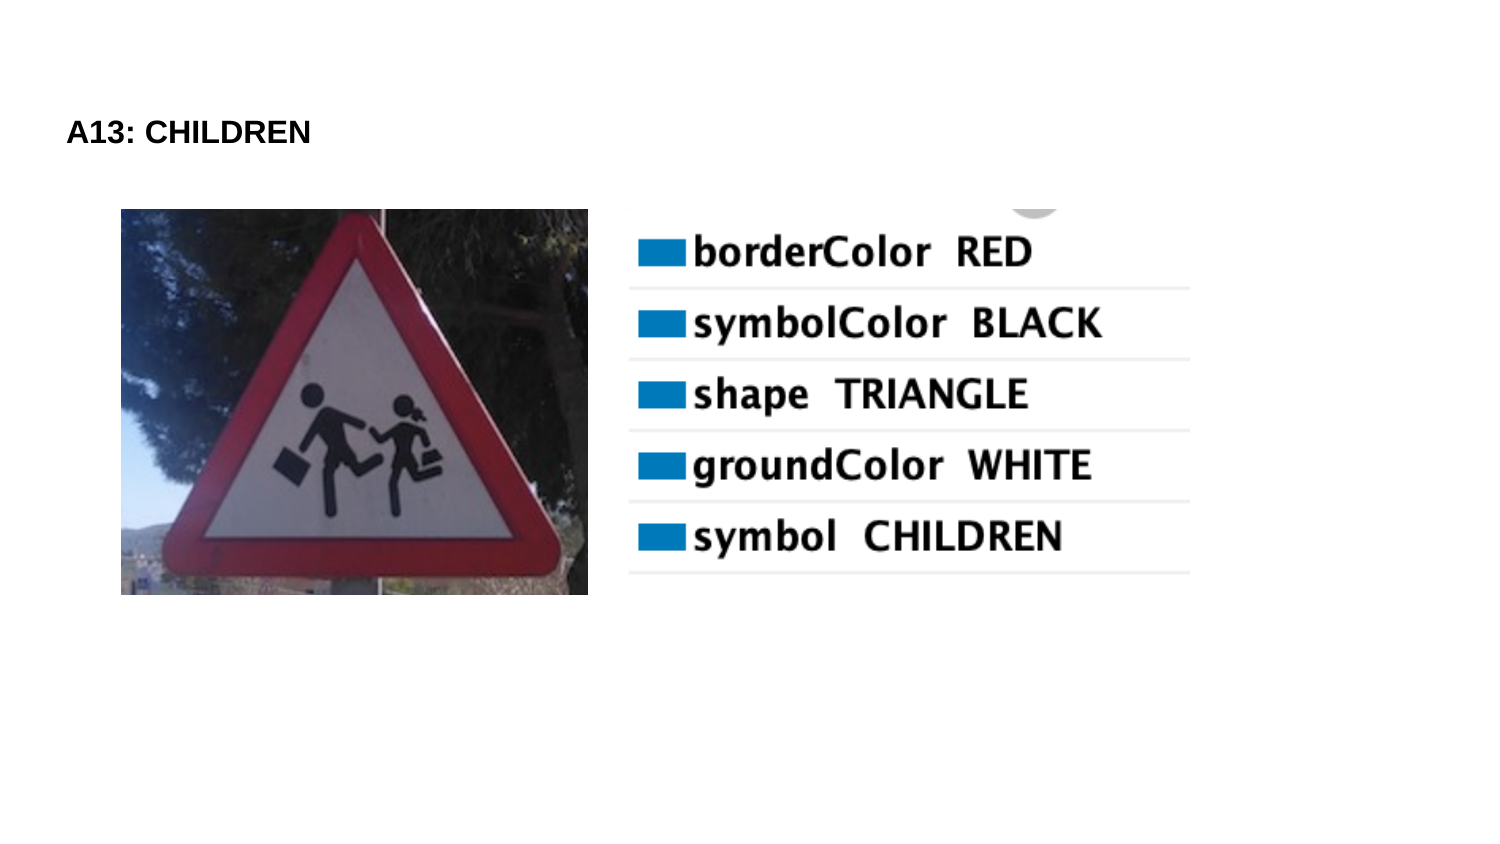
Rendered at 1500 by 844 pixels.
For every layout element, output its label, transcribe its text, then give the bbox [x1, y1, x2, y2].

picture [121, 209, 1191, 596]
title A13: CHILDREN [51, 72, 1449, 167]
